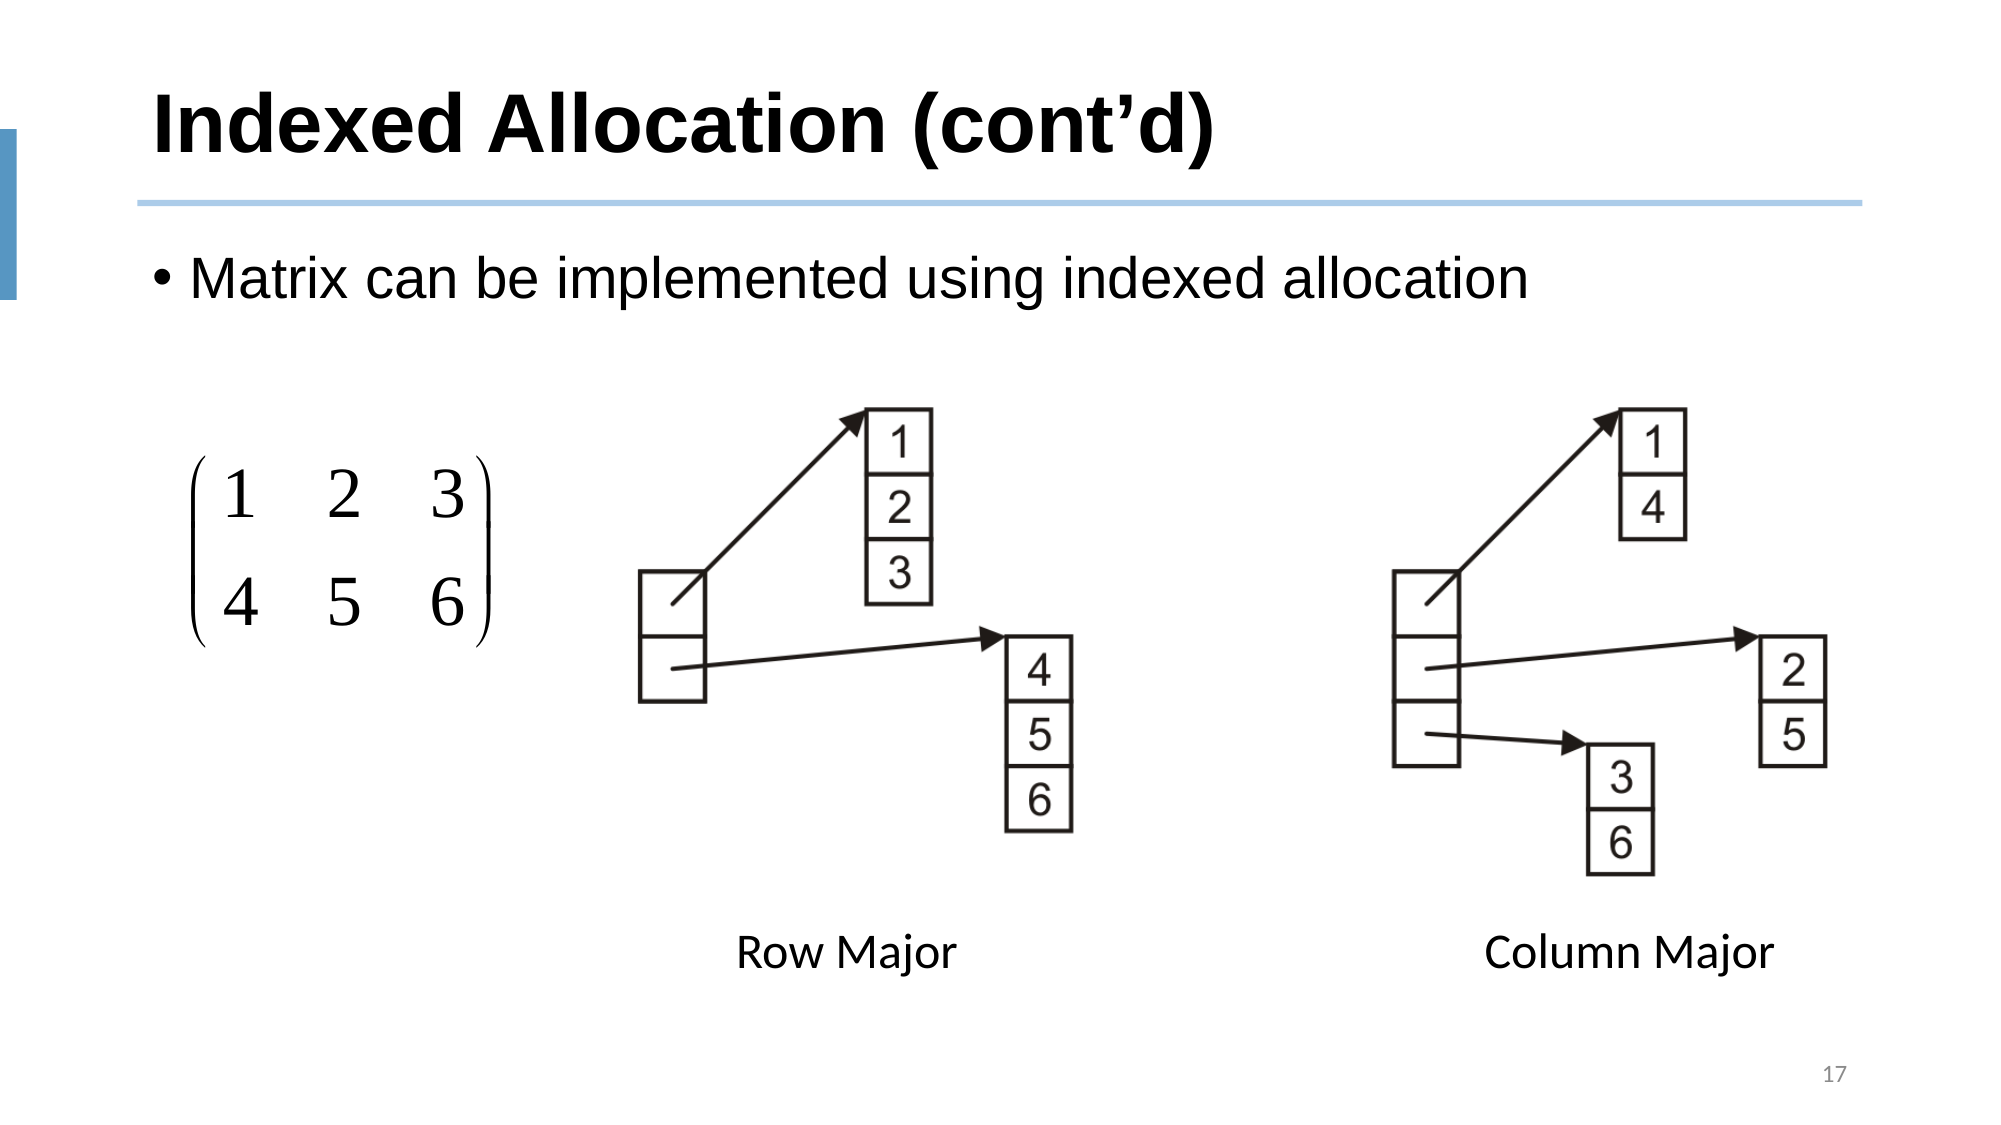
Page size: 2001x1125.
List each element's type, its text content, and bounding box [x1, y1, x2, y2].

list Matrix can be implemented using indexed allocation [137, 240, 1863, 1014]
text_box Column Major [1469, 910, 1791, 986]
text_box Row Major [721, 910, 973, 986]
picture [608, 388, 1836, 885]
slide_number 17 [1412, 1042, 1863, 1103]
title Indexed Allocation (cont’d) [137, 42, 1863, 208]
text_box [175, 438, 517, 662]
